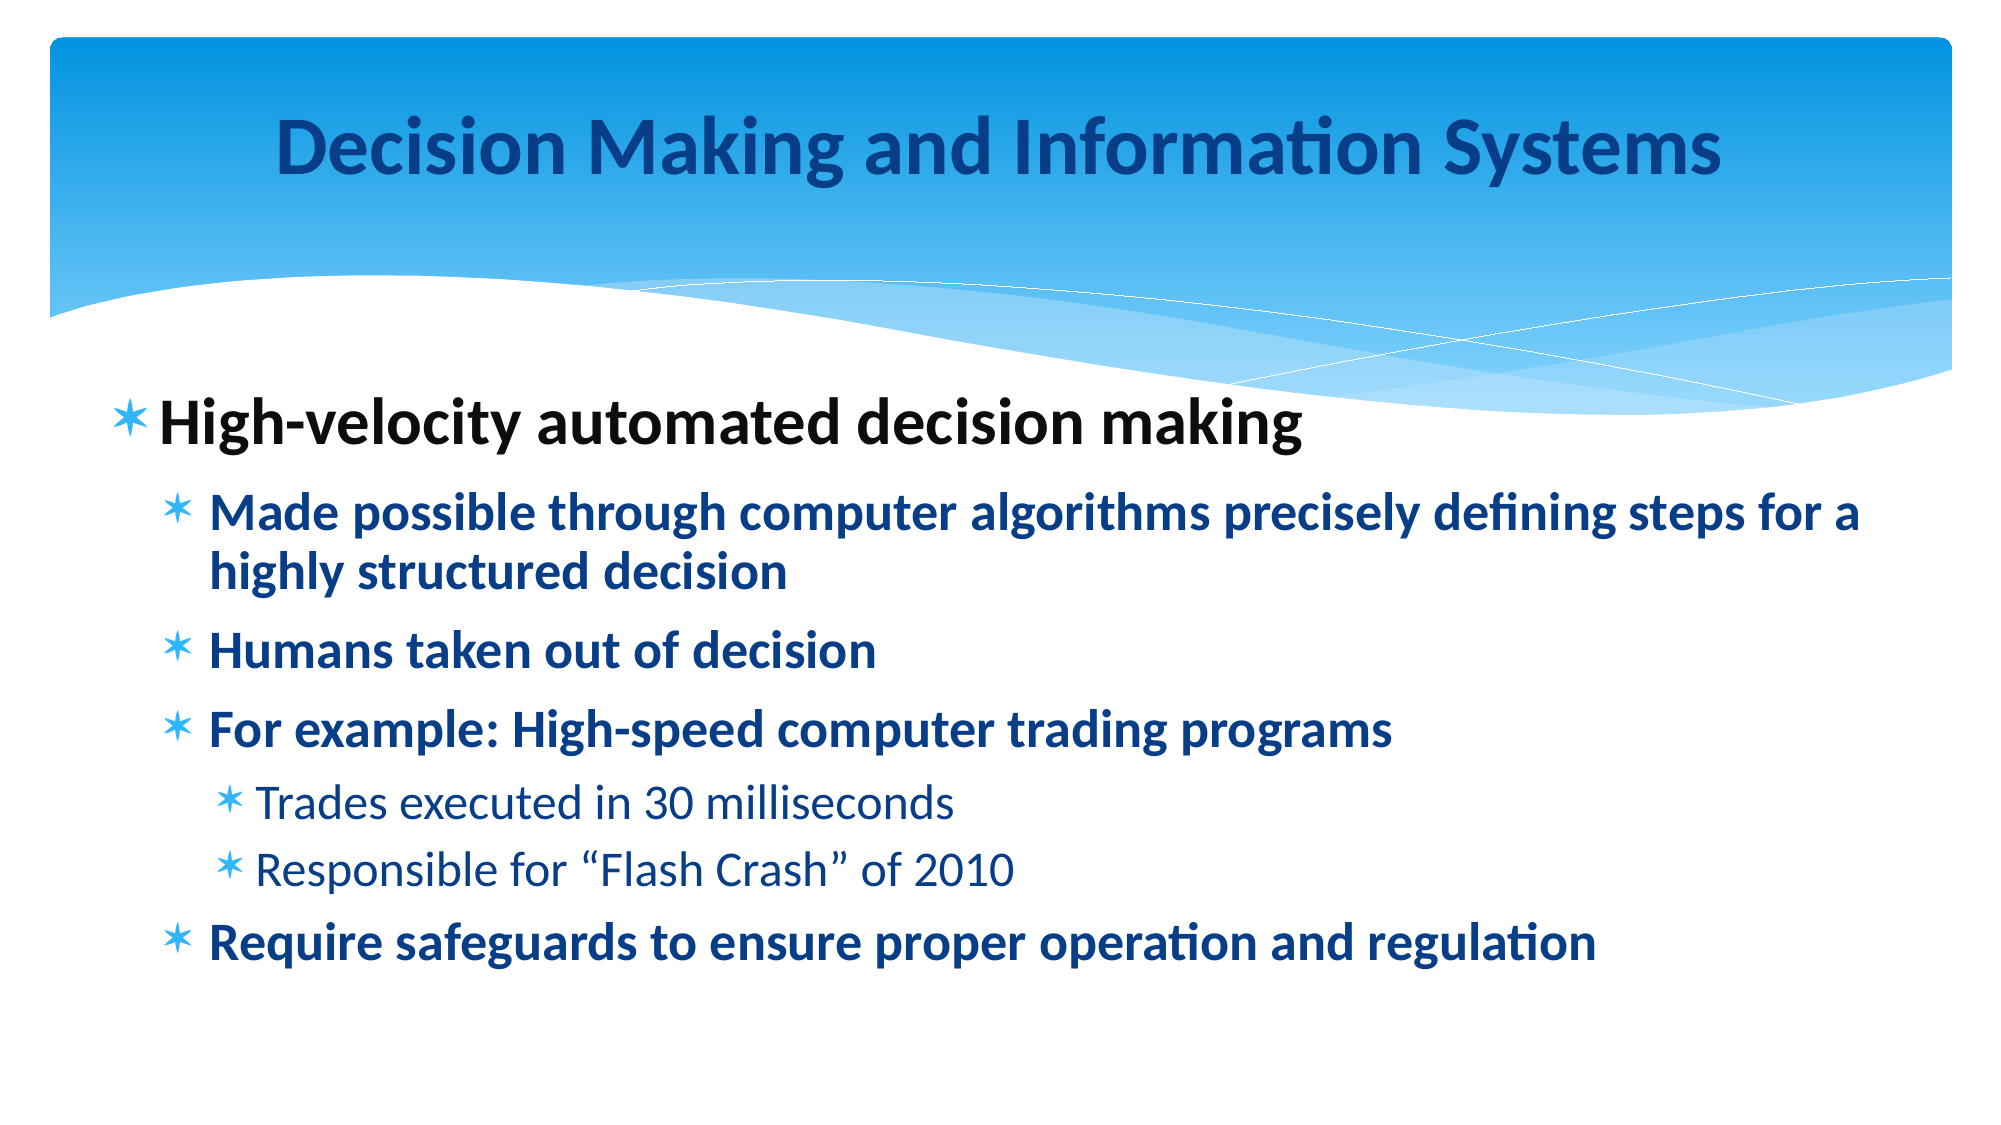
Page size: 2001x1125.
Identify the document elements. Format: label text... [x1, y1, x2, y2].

list High-velocity automated decision making Made possible through computer algorithms precisely defining steps for a highly structured decision Humans taken out of decision For example: High-speed computer trading programs Trades executed in 30 milliseconds Responsible for “Flash Crash” of 2010 Require safeguards to ensure proper operation and regulation [99, 379, 1900, 1118]
list Decision Making and Information Systems [0, 84, 2000, 225]
